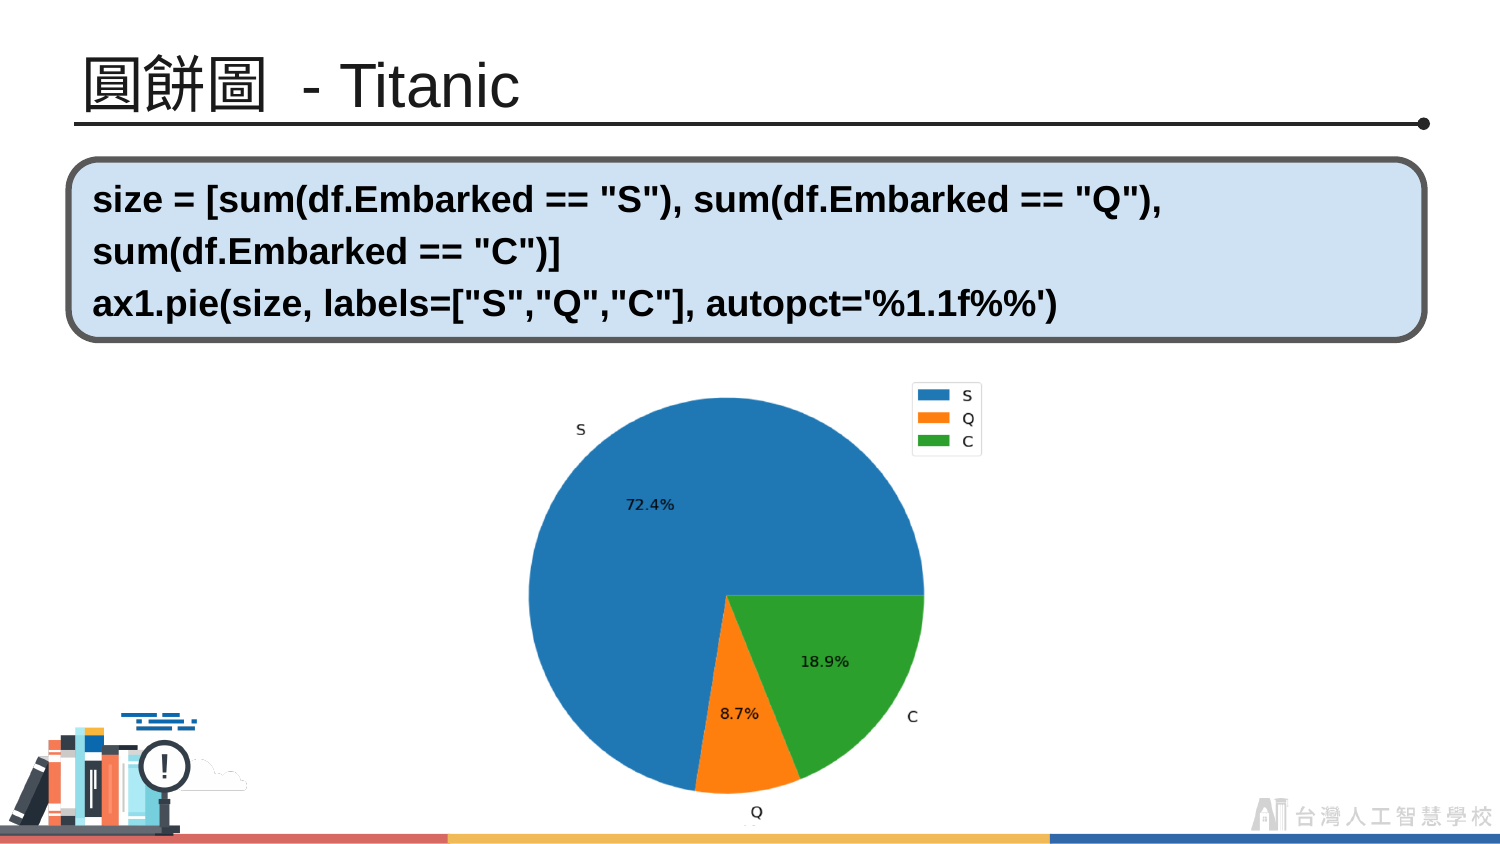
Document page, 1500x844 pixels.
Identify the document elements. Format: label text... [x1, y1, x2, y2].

picture [0, 713, 247, 836]
text_box size = [sum(df.Embarked == "S"), sum(df.Embarked == "Q"), sum(df.Embarked == "C")] ax1.pie(size, labels=["S","Q","C"], autopct='%1.1f%%') [68, 159, 1425, 341]
title 圓餅圖 - Titanic [77, 35, 1038, 129]
picture [504, 370, 989, 825]
